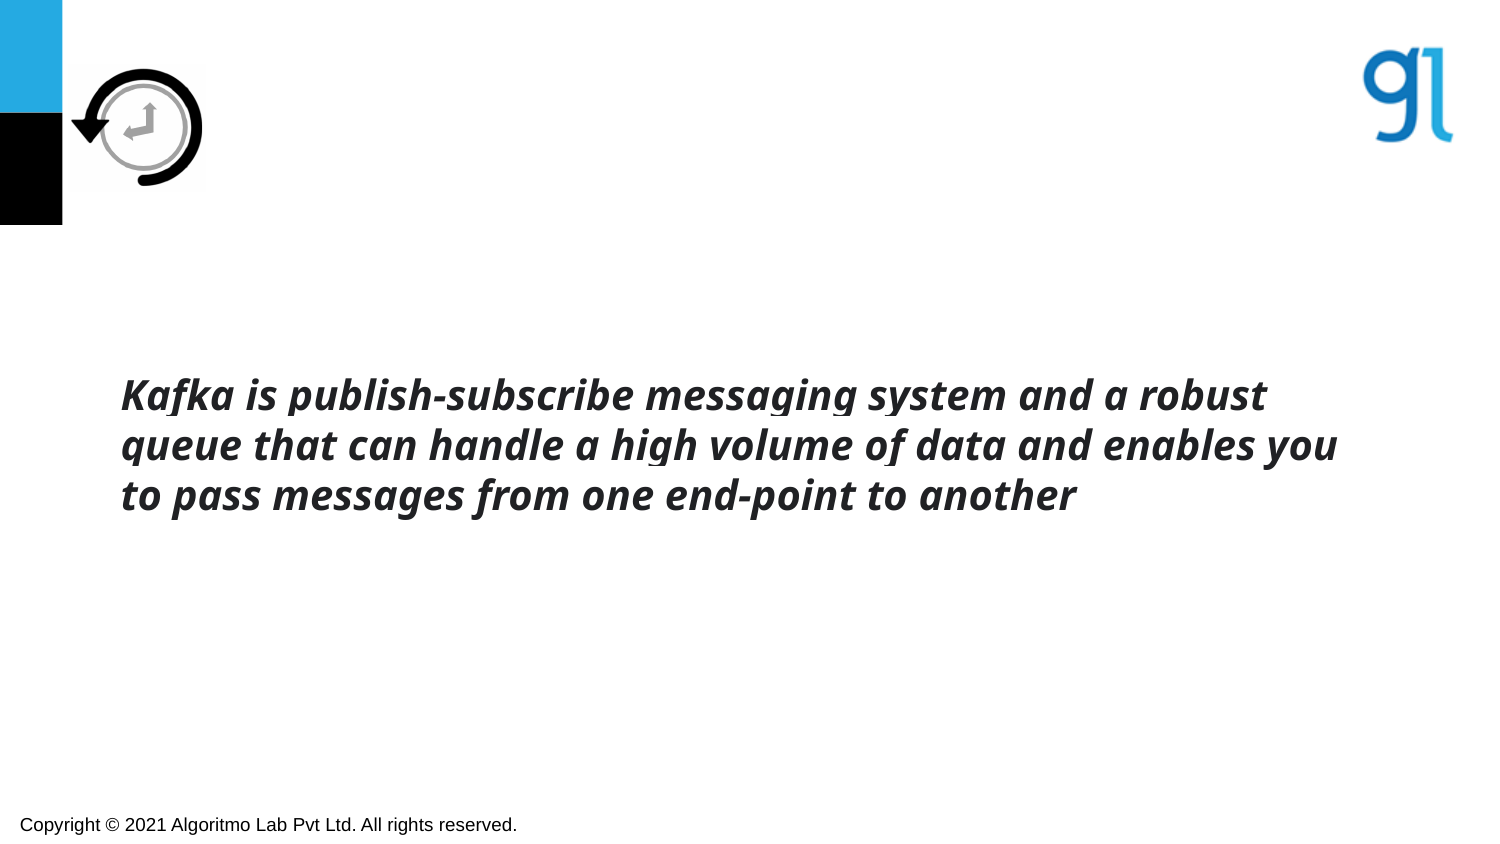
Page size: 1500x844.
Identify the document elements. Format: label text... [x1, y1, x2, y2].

text_box Kafka is publish-subscribe messaging system and a robust queue that can handle a high volume of data and enables you to pass messages from one end-point to another [105, 353, 1395, 495]
picture [1338, 25, 1478, 166]
picture [68, 64, 206, 193]
